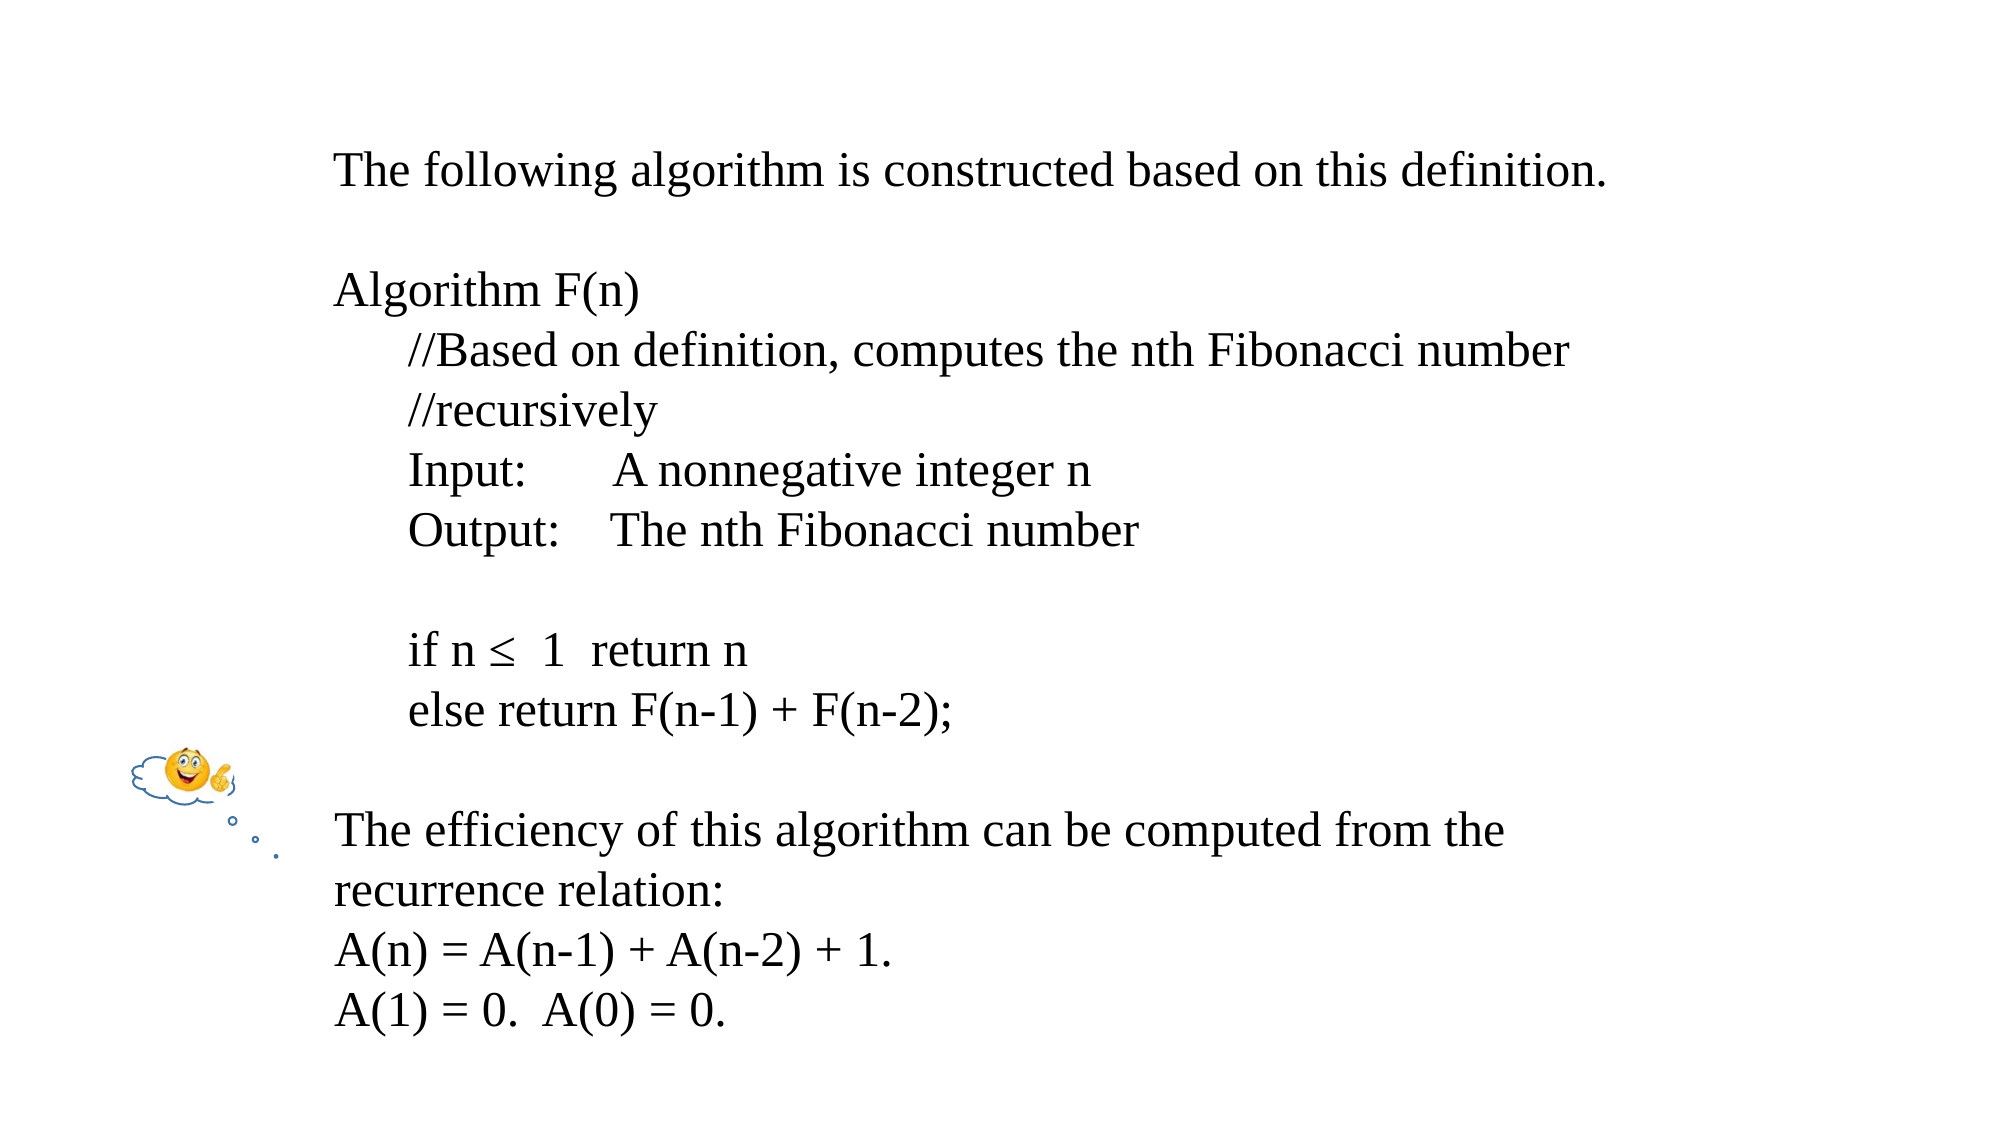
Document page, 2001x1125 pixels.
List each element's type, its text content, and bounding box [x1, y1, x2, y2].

text_box [131, 756, 214, 806]
text_box The following algorithm is constructed based on this definition. Algorithm F(n) //Based on definition, computes the nth Fibonacci number //recursively Input: A nonnegative integer n Output: The nth Fibonacci number if n ≤ 1 return n else return F(n-1) + F(n-2); The efficiency of this algorithm can be computed from the recurrence relation: A(n) = A(n-1) + A(n-2) + 1. A(1) = 0. A(0) = 0. [243, 129, 1842, 1045]
text_box [251, 835, 259, 844]
text_box [227, 816, 238, 826]
picture [159, 741, 237, 804]
